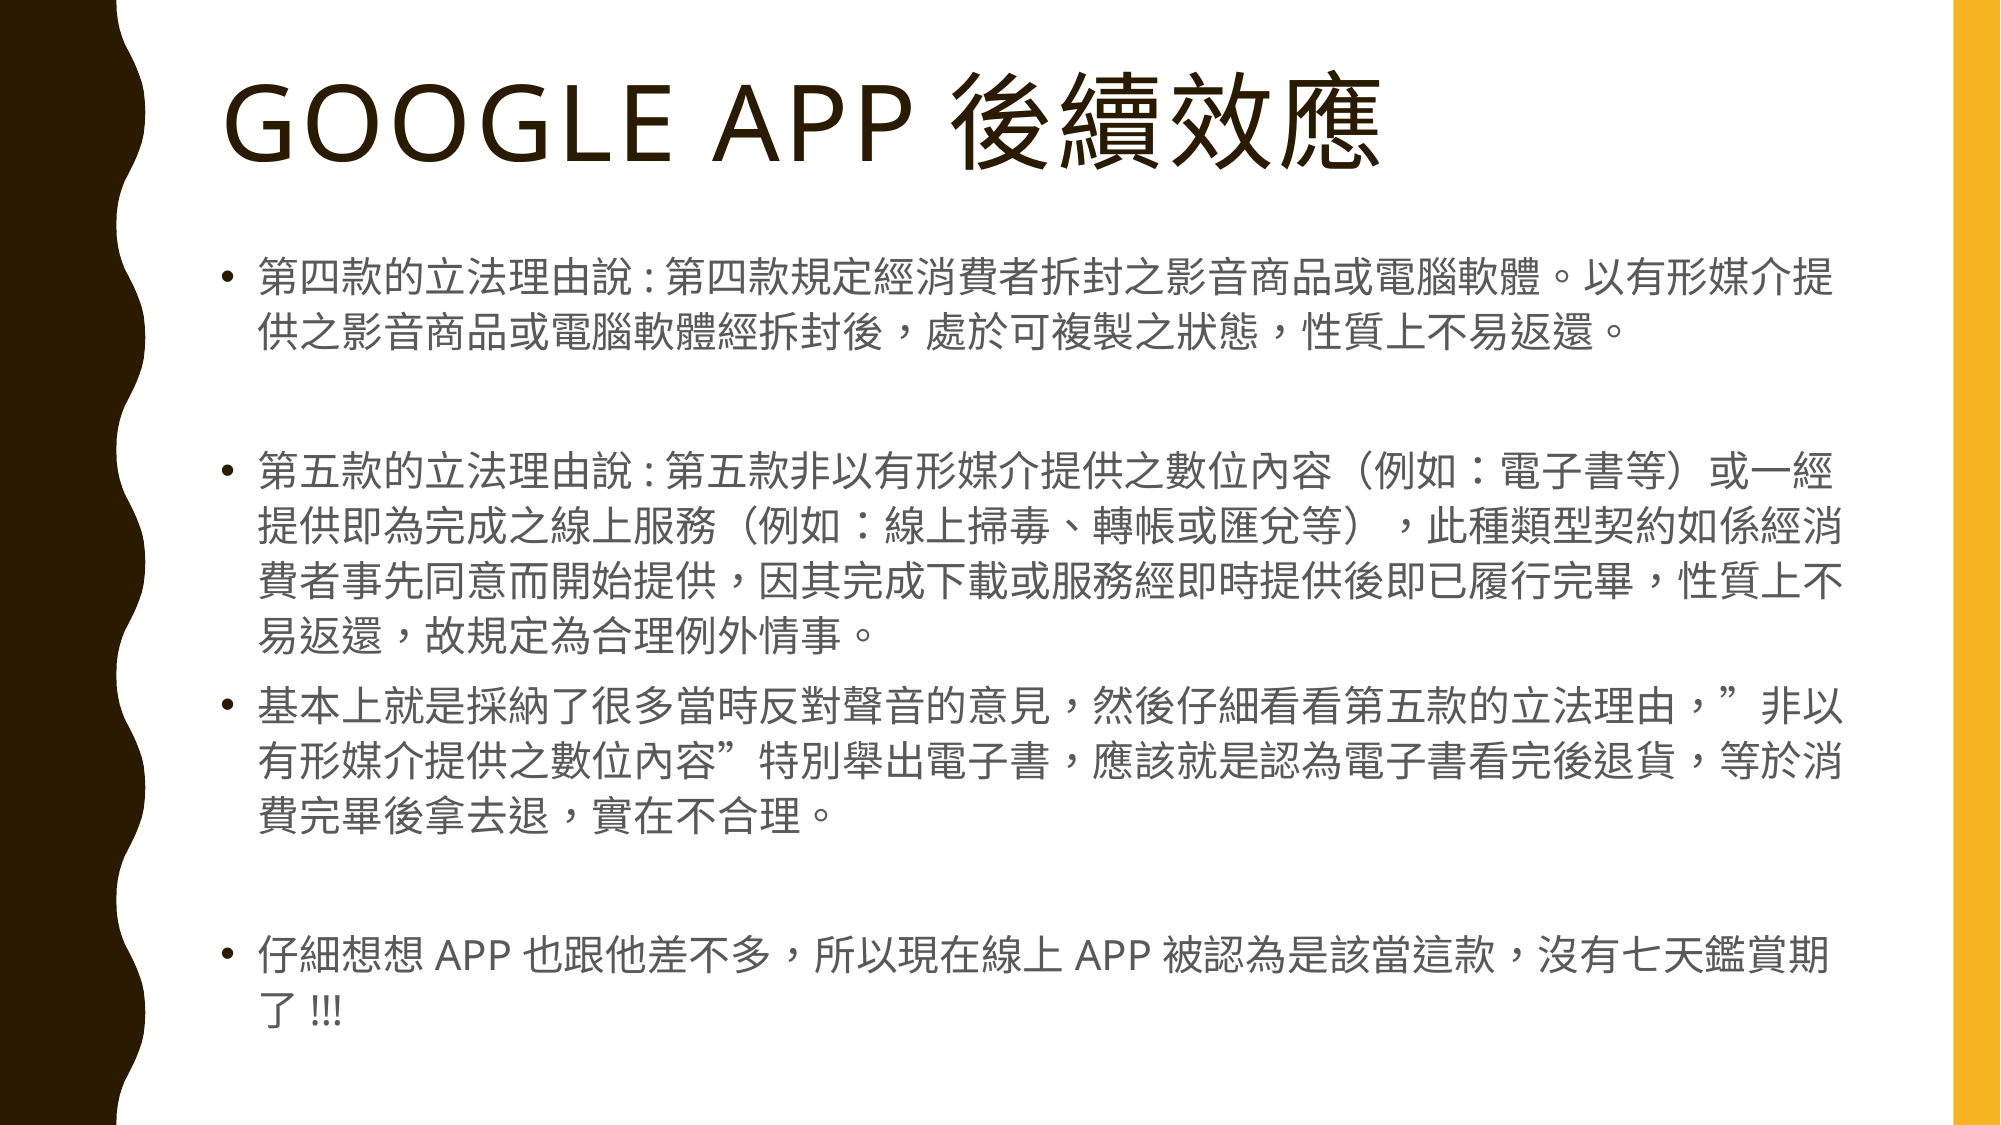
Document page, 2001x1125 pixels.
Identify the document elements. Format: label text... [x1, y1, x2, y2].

list 第四款的立法理由說:第四款規定經消費者拆封之影音商品或電腦軟體。以有形媒介提供之影音商品或電腦軟體經拆封後，處於可複製之狀態，性質上不易返還。 第五款的立法理由說:第五款非以有形媒介提供之數位內容（例如：電子書等）或一經提供即為完成之線上服務（例如：線上掃毒、轉帳或匯兌等），此種類型契約如係經消費者事先同意而開始提供，因其完成下載或服務經即時提供後即已履行完畢，性質上不易返還，故規定為合理例外情事。 基本上就是採納了很多當時反對聲音的意見，然後仔細看看第五款的立法理由，”非以有形媒介提供之數位內容”特別舉出電子書，應該就是認為電子書看完後退貨，等於消費完畢後拿去退，實在不合理。 仔細想想APP也跟他差不多，所以現在線上APP被認為是該當這款，沒有七天鑑賞期了!!! [205, 238, 1875, 1082]
title GOOGLE APP後續效應 [205, 62, 1875, 238]
